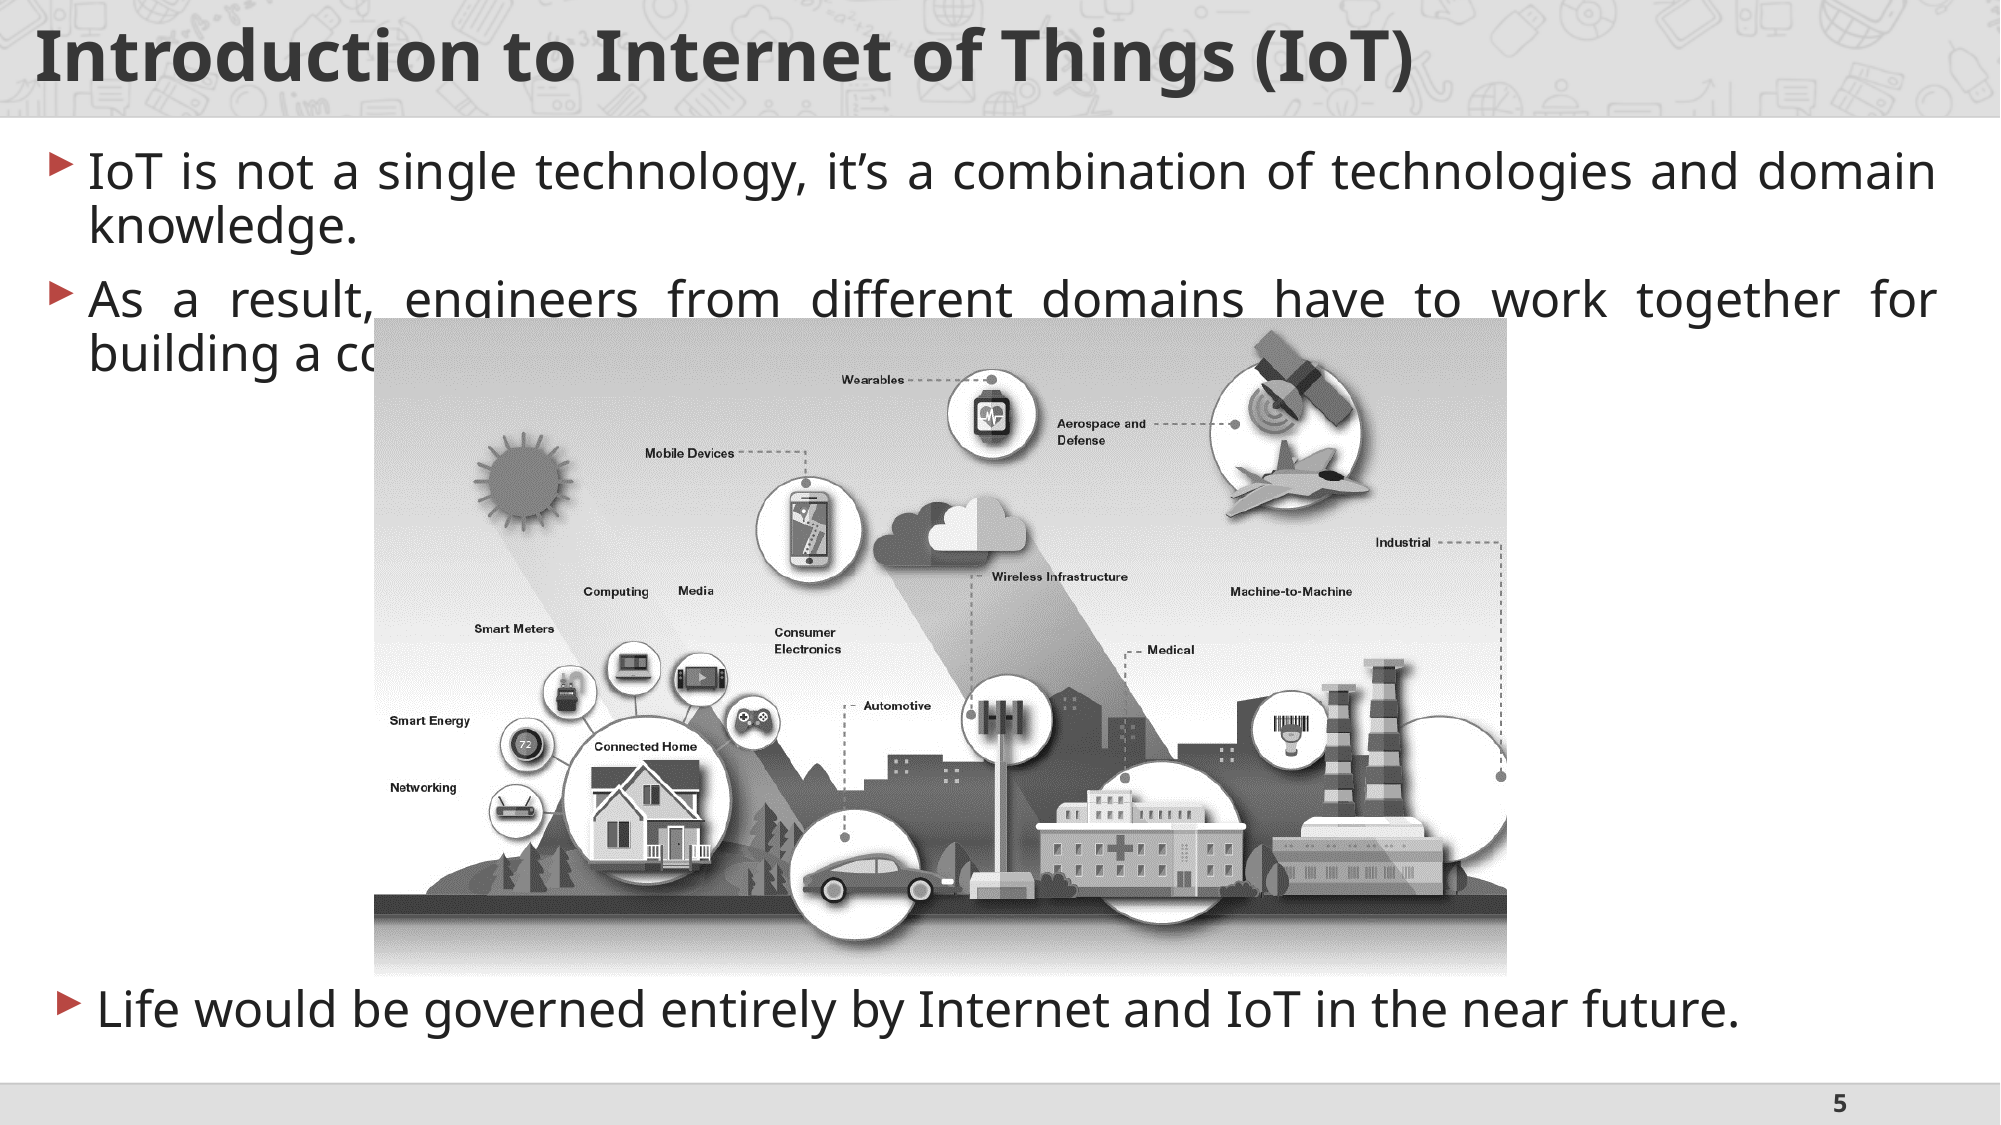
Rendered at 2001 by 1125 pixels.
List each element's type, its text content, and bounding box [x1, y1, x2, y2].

list IoT is not a single technology, it’s a combination of technologies and domain knowledge. As a result, engineers from different domains have to work together for building a complete IoT product. [30, 138, 1955, 349]
text_box Life would be governed entirely by Internet and IoT in the near future. [37, 976, 1963, 1038]
picture [374, 317, 1507, 977]
title Introduction to Internet of Things (IoT) [0, 0, 2000, 117]
